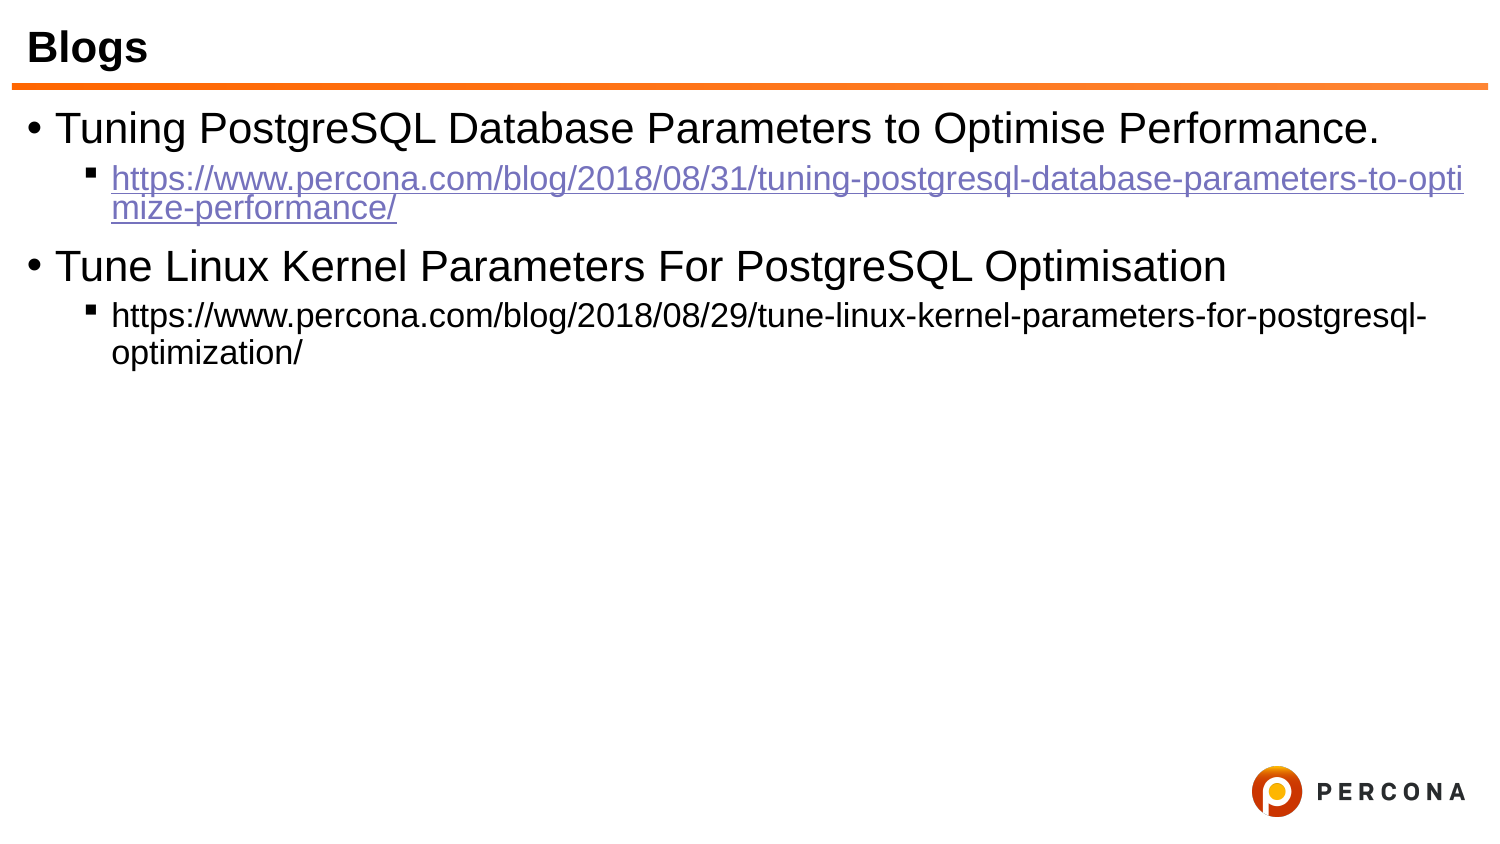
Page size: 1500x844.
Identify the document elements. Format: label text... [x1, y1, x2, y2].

list Tuning PostgreSQL Database Parameters to Optimise Performance. https://www.percona.com/blog/2018/08/31/tuning-postgresql-database-parameters-to-optimize-performance/ Tune Linux Kernel Parameters For PostgreSQL Optimisation https://www.percona.com/blog/2018/08/29/tune-linux-kernel-parameters-for-postgresql-optimization/ [11, 98, 1489, 756]
picture [1252, 766, 1465, 817]
title Blogs [11, 17, 1489, 80]
